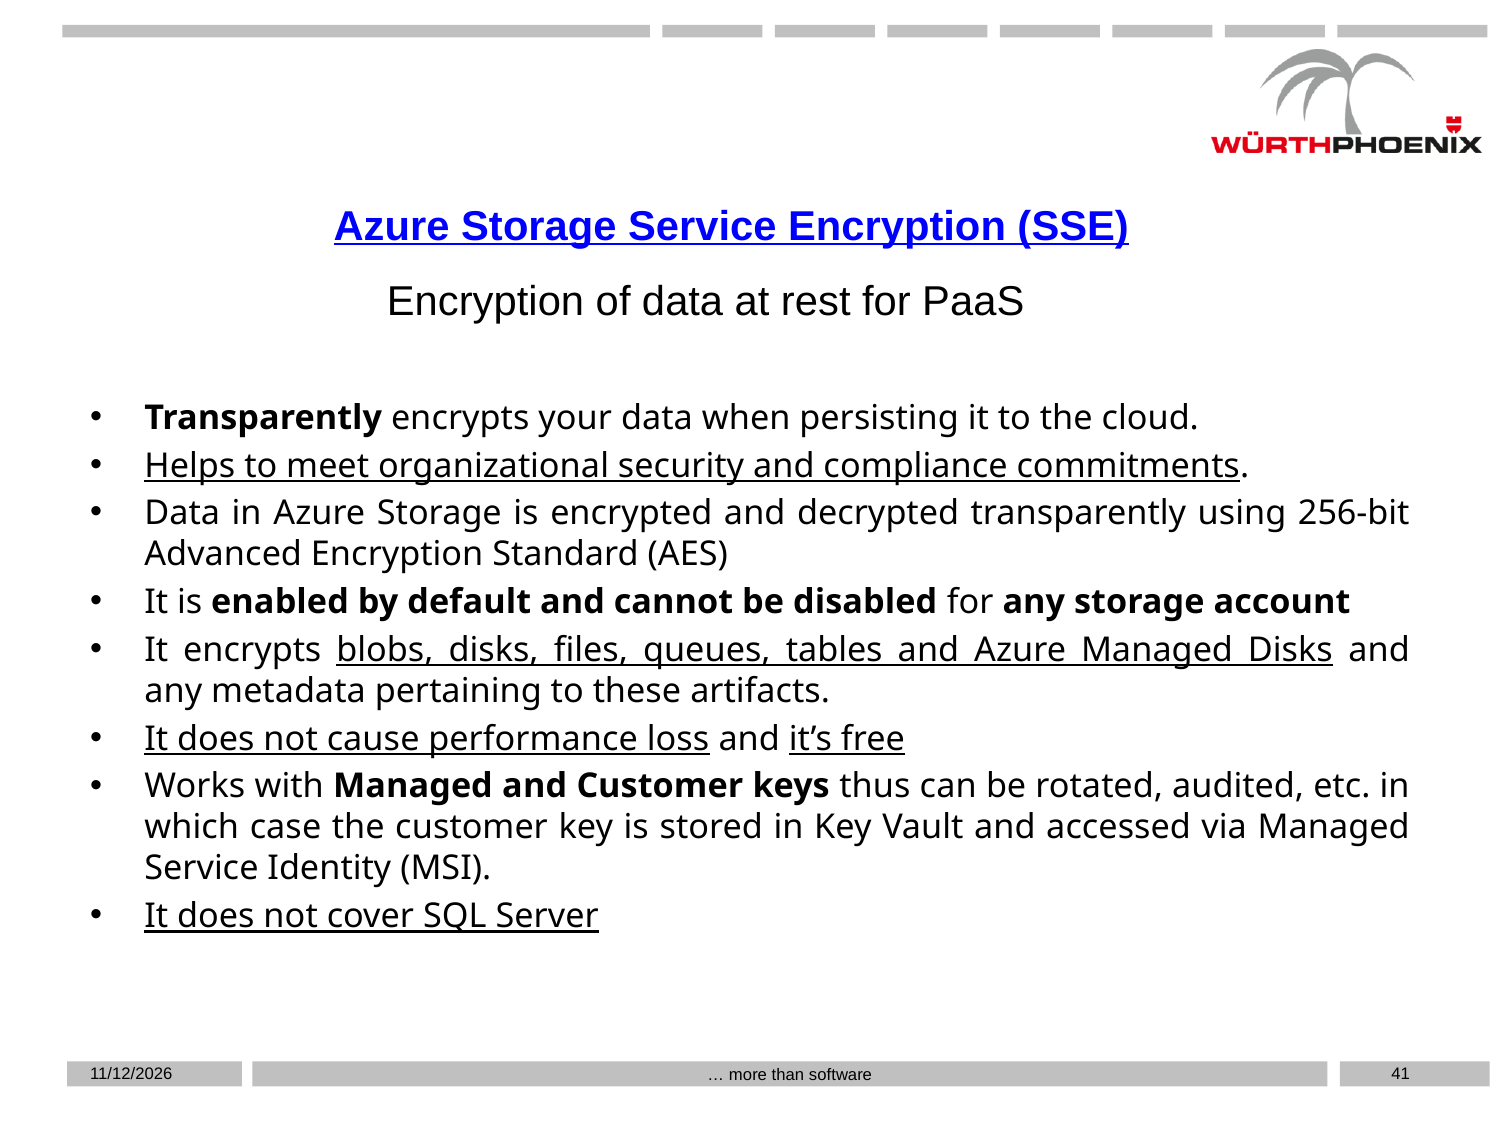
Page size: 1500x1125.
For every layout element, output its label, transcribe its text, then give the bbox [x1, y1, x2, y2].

picture [1211, 49, 1482, 153]
list Transparently encrypts your data when persisting it to the cloud. Helps to meet organizational security and compliance commitments. Data in Azure Storage is encrypted and decrypted transparently using 256-bit Advanced Encryption Standard (AES) It is enabled by default and cannot be disabled for any storage account It encrypts blobs, disks, files, queues, tables and Azure Managed Disks and any metadata pertaining to these artifacts. It does not cause performance loss and it’s free Works with Managed and Customer keys thus can be rotated, audited, etc. in which case the customer key is stored in Key Vault and accessed via Managed Service Identity (MSI). It does not cover SQL Server [75, 387, 1426, 951]
slide_number 41 [1074, 1042, 1425, 1103]
subtitle Azure Storage Service Encryption (SSE) [137, 191, 1325, 267]
text_box Encryption of data at rest for PaaS [371, 266, 1091, 367]
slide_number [75, 1042, 425, 1103]
